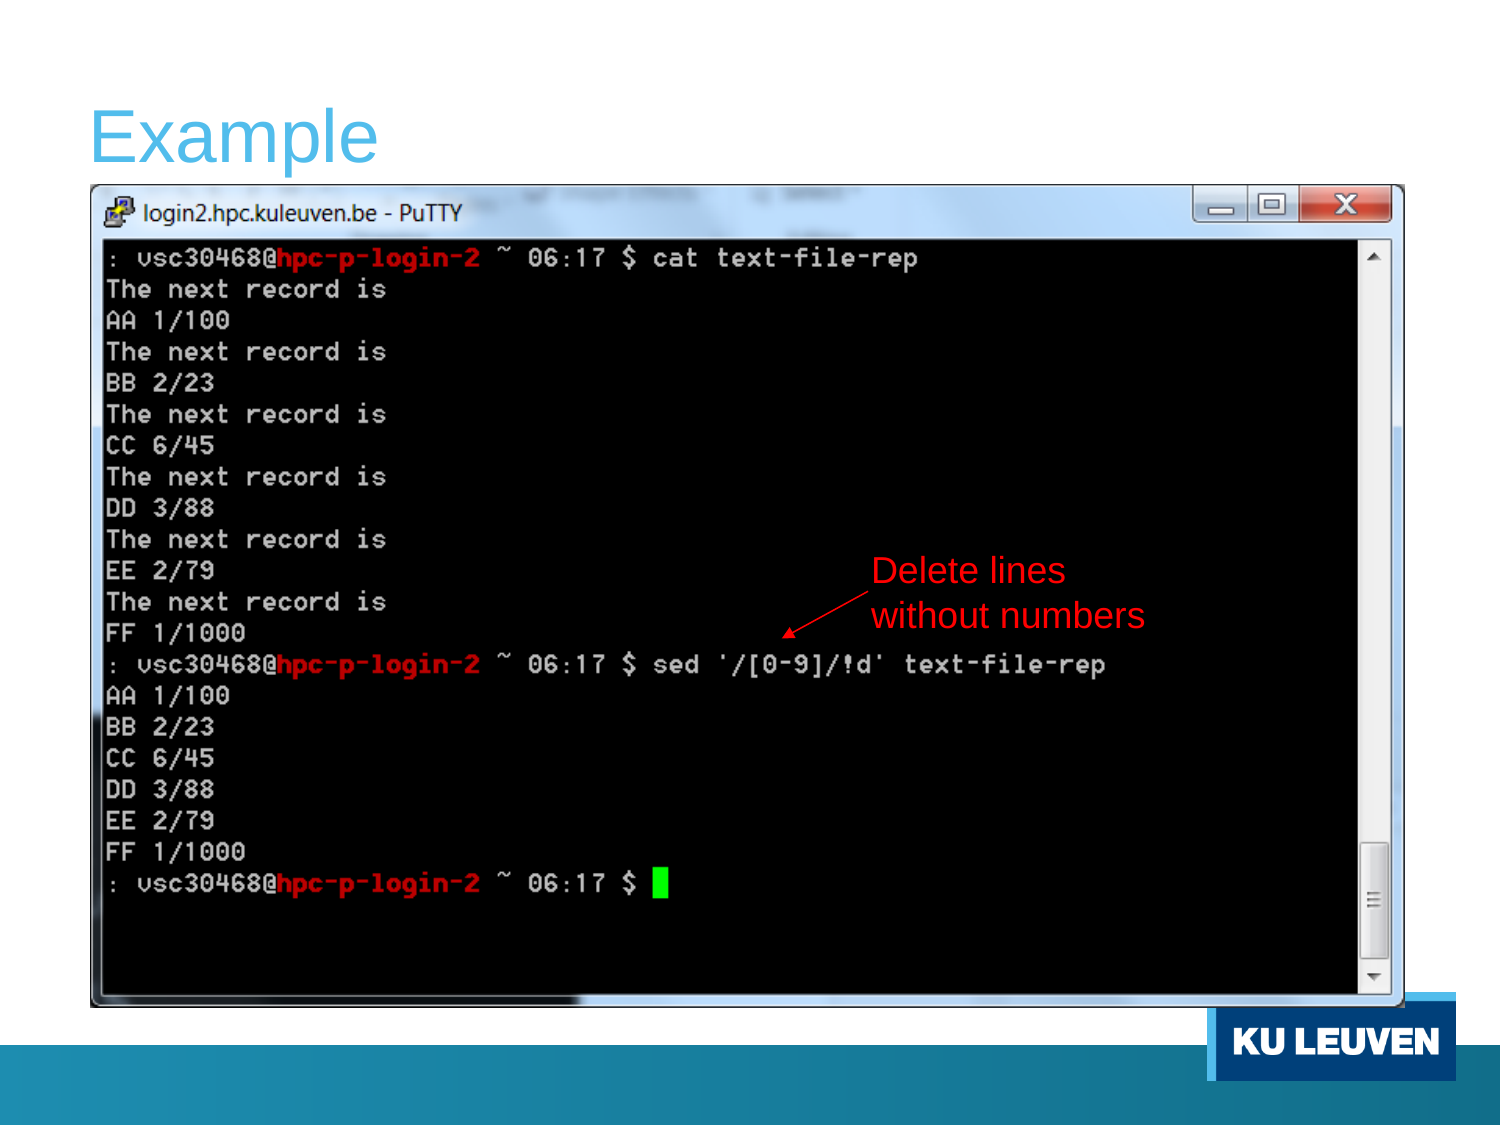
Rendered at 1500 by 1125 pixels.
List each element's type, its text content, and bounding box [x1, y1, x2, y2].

title Example [88, 29, 1456, 178]
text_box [781, 590, 869, 639]
picture [90, 183, 1456, 1081]
